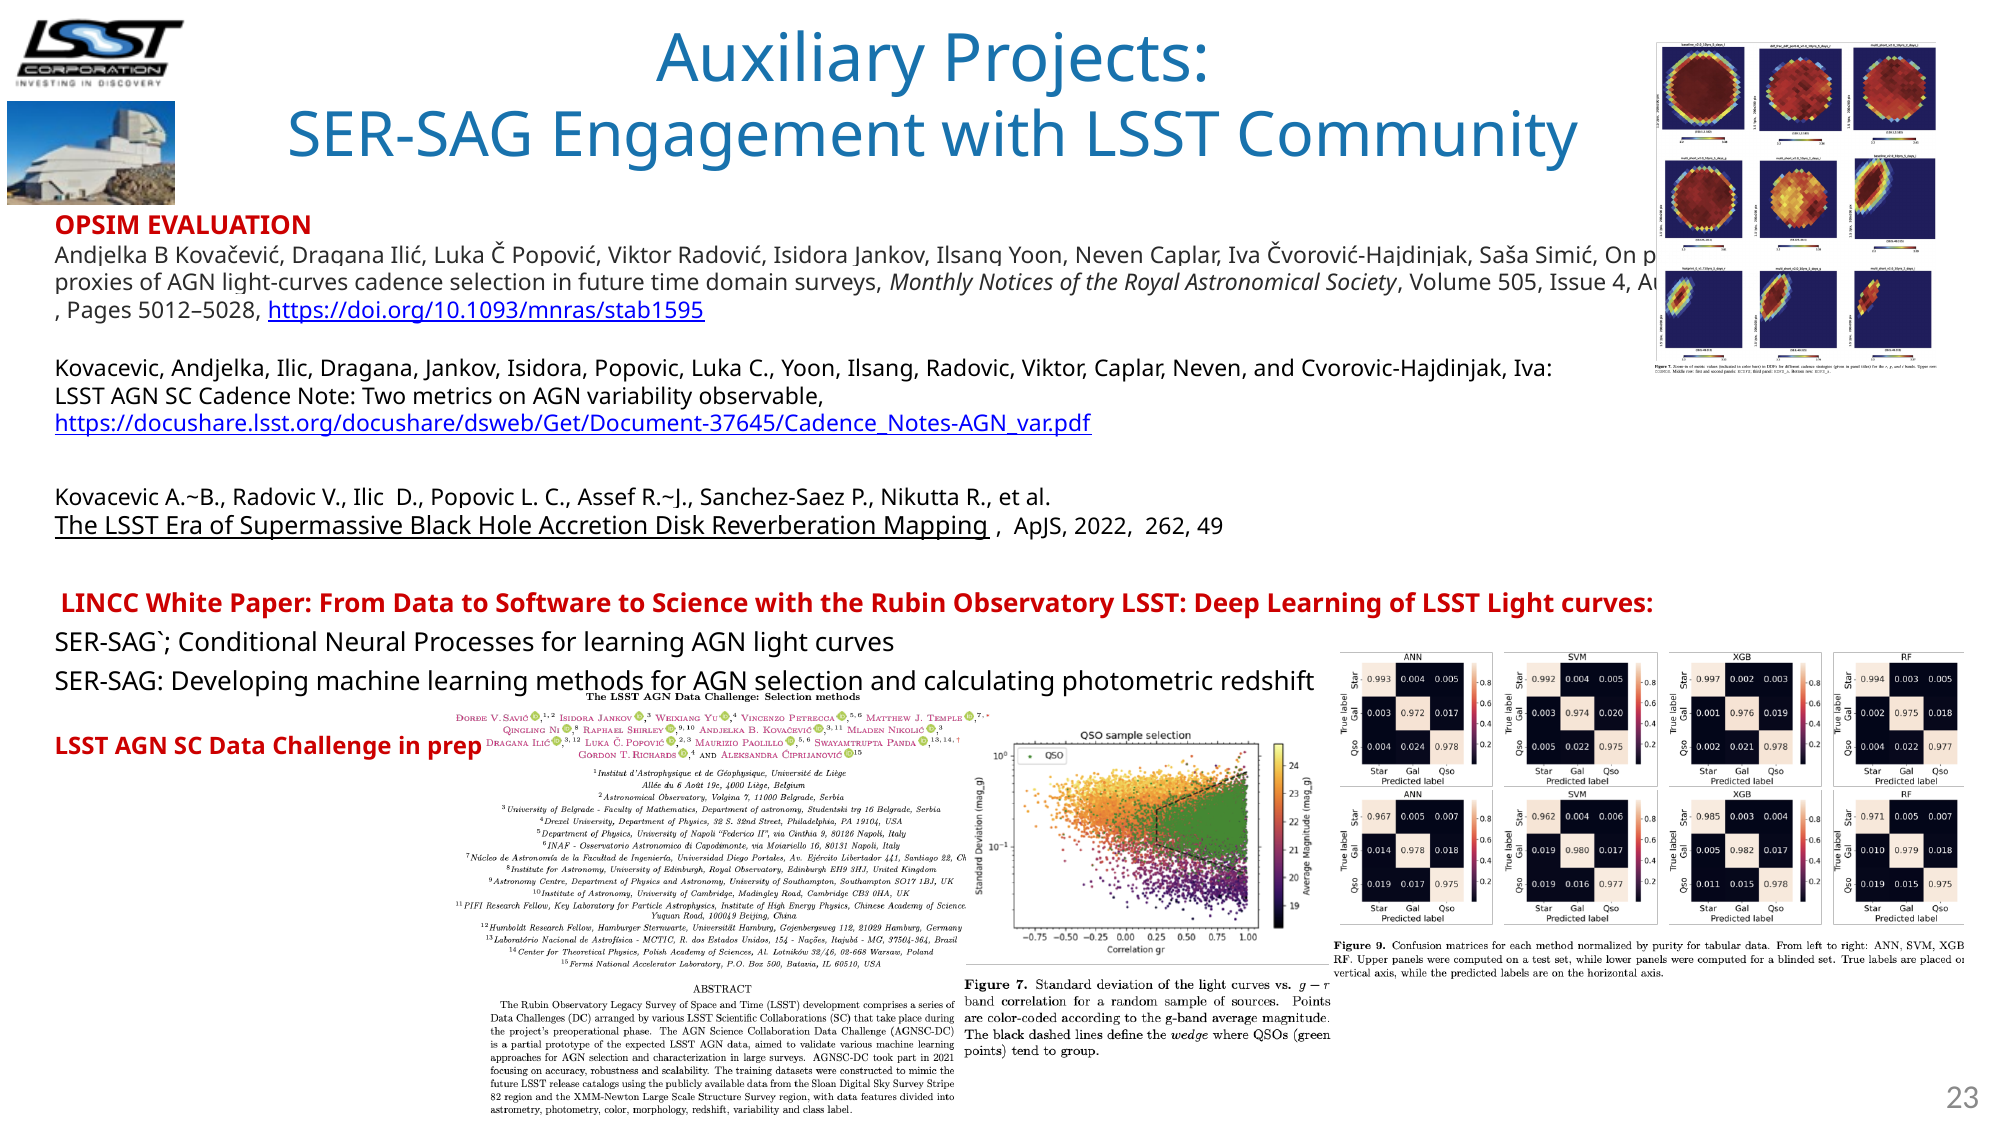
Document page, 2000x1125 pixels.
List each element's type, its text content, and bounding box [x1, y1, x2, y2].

list OPSIM EVALUATION Andjelka B Kovačević, Dragana Ilić, Luka Č Popović, Viktor Radović, Isidora Jankov, Ilsang Yoon, Neven Caplar, Iva Čvorović-Hajdinjak, Saša Simić, On possible proxies of AGN light-curves cadence selection in future time domain surveys, Monthly Notices of the Royal Astronomical Society, Volume 505, Issue 4, August 2021 , Pages 5012–5028, https://doi.org/10.1093/mnras/stab1595 Kovacevic, Andjelka, Ilic, Dragana, Jankov, Isidora, Popovic, Luka C., Yoon, Ilsang, Radovic, Viktor, Caplar, Neven, and Cvorovic-Hajdinjak, Iva: LSST AGN SC Cadence Note: Two metrics on AGN variability observable,https://docushare.lsst.org/docushare/dsweb/Get/Document-37645/Cadence_Notes-AGN_var.pdf Kovacevic A.~B., Radovic V., Ilic D., Popovic L. C., Assef R.~J., Sanchez-Saez P., Nikutta R., et al. The LSST Era of Supermassive Black Hole Accretion Disk Reverberation Mapping , ApJS, 2022, 262, 49 LINCC White Paper: From Data to Software to Science with the Rubin Observatory LSST: Deep Learning of LSST Light curves: SER-SAG`; Conditional Neural Processes for learning AGN light curves SER-SAG: Developing machine learning methods for AGN selection and calculating photometric redshift LSST AGN SC Data Challenge in prep [34, 170, 1834, 983]
title Auxiliary Projects: SER-SAG Engagement with LSST Community [34, 13, 1834, 170]
picture [419, 644, 1964, 1121]
slide_number <number> [1532, 1065, 2000, 1125]
picture [1650, 40, 1943, 379]
picture [0, 8, 200, 205]
